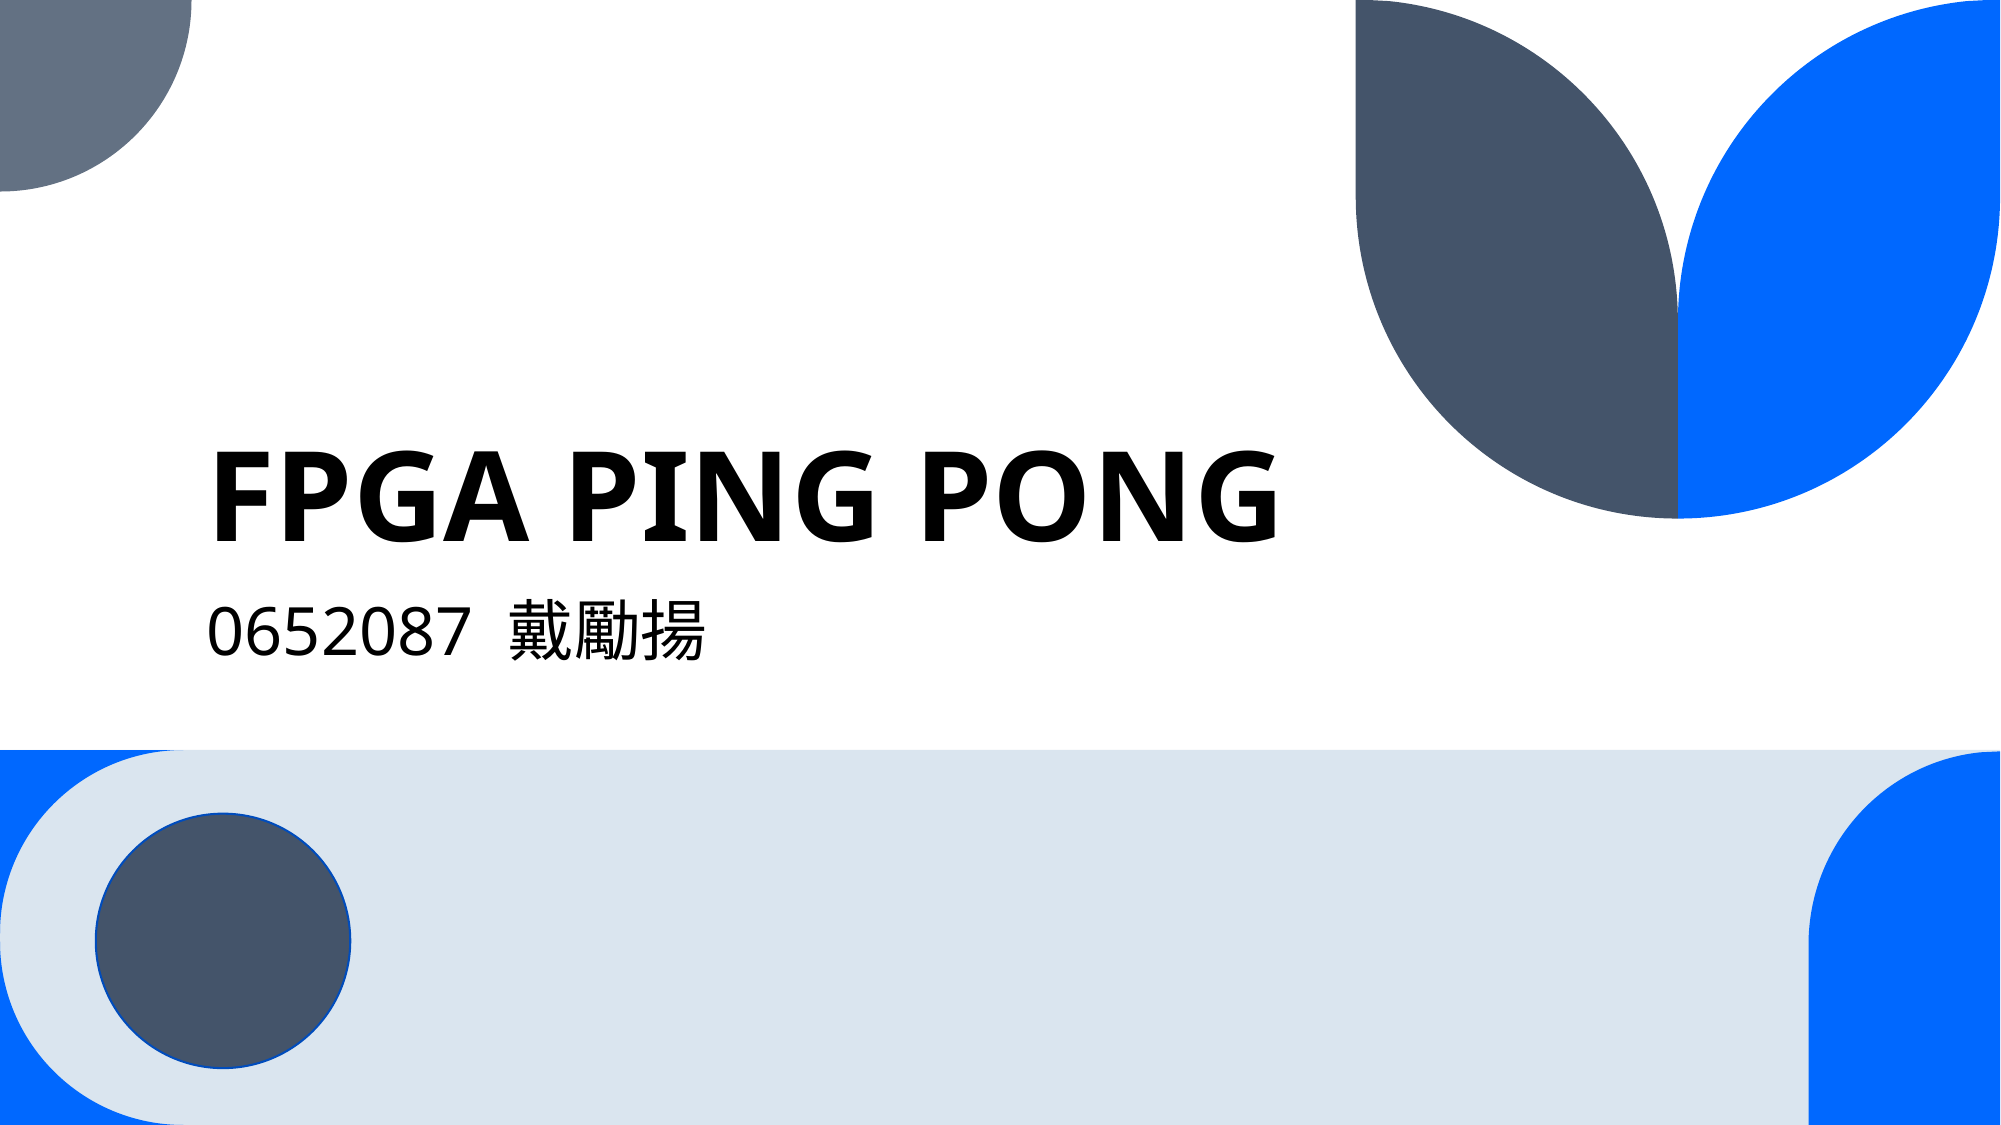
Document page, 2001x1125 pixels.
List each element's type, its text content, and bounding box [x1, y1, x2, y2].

subtitle 0652087 戴勵揚 [191, 590, 1750, 724]
title FPGA PING PONG [191, 184, 1356, 576]
